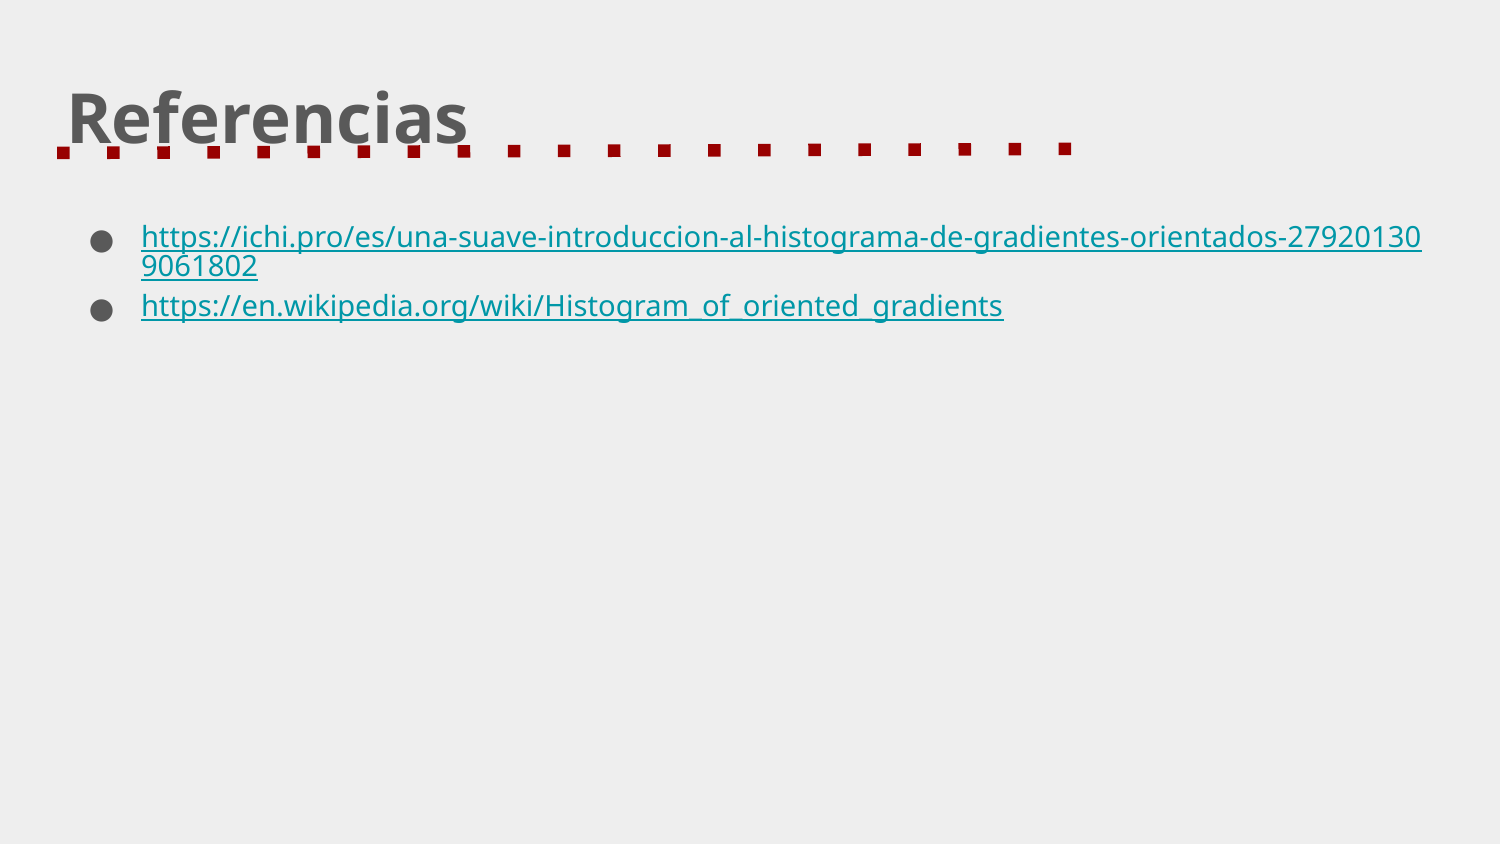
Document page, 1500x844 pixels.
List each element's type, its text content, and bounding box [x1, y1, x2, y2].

title Referencias [51, 58, 1449, 153]
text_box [56, 148, 1094, 154]
list https://ichi.pro/es/una-suave-introduccion-al-histograma-de-gradientes-orientados-279201309061802 https://en.wikipedia.org/wiki/Histogram_of_oriented_gradients [51, 203, 1449, 783]
